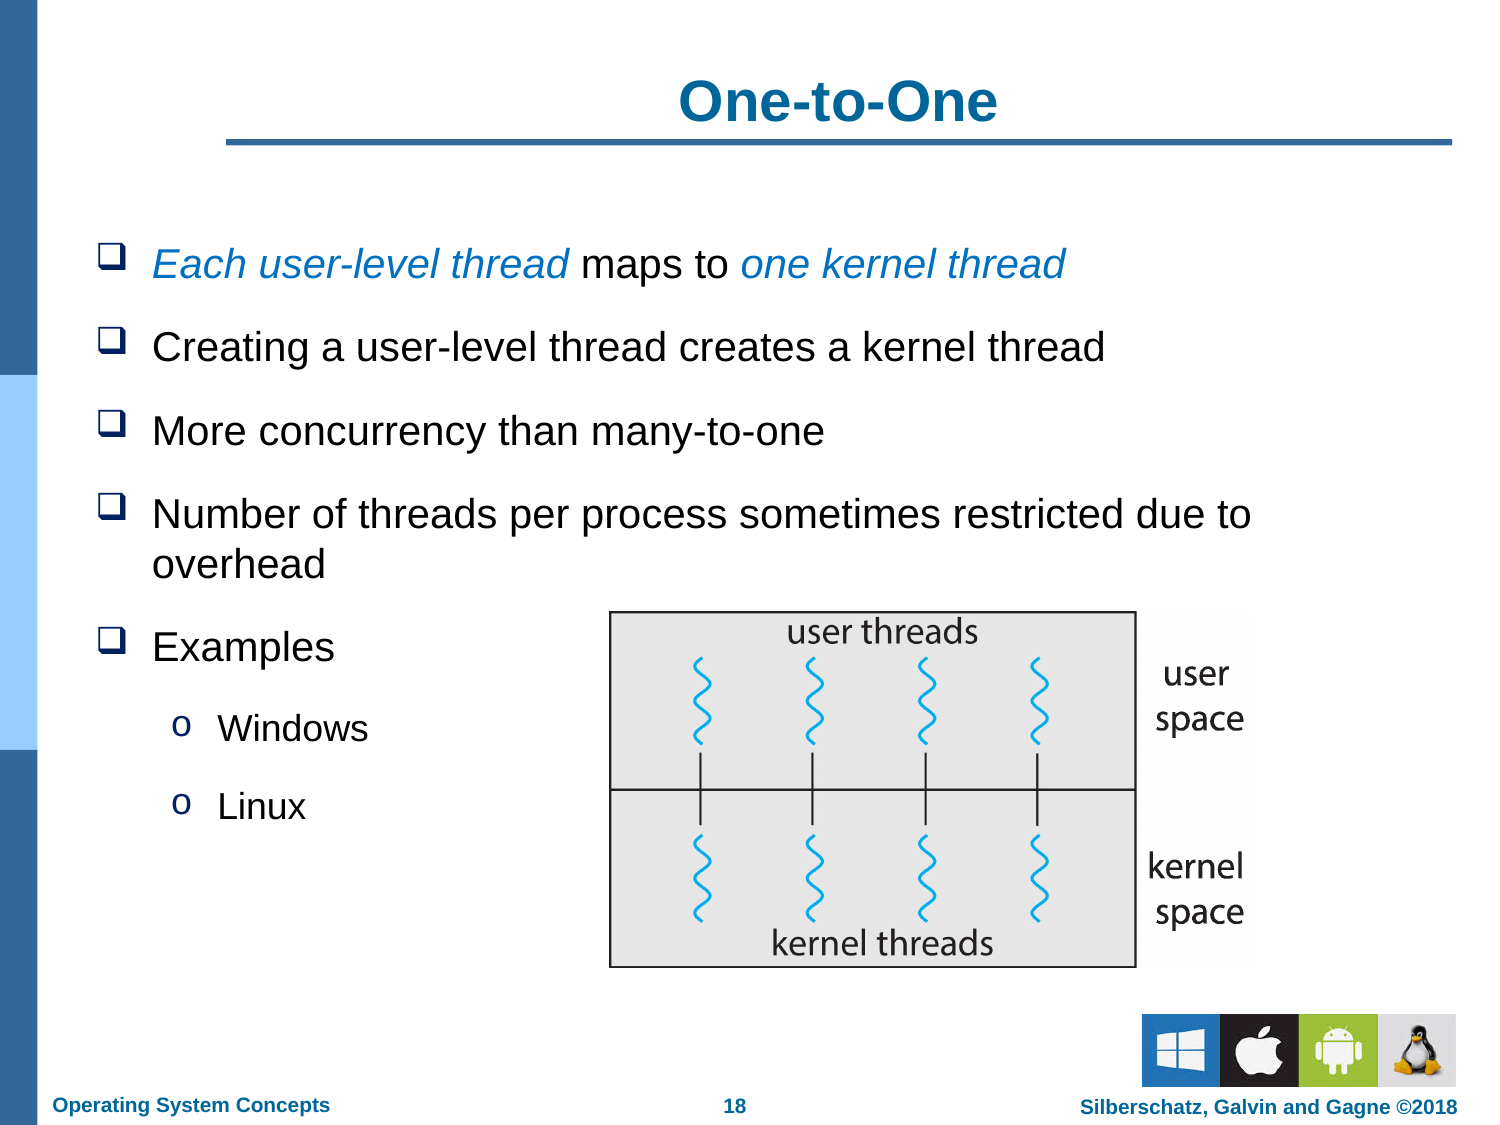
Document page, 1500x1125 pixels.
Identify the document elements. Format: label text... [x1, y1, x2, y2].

list Each user-level thread maps to one kernel thread Creating a user-level thread creates a kernel thread More concurrency than many-to-one Number of threads per process sometimes restricted due to overhead Examples Windows Linux [80, 229, 1453, 1053]
picture [1142, 1014, 1456, 1087]
picture [609, 611, 1253, 969]
title One-to-One [226, 45, 1452, 141]
